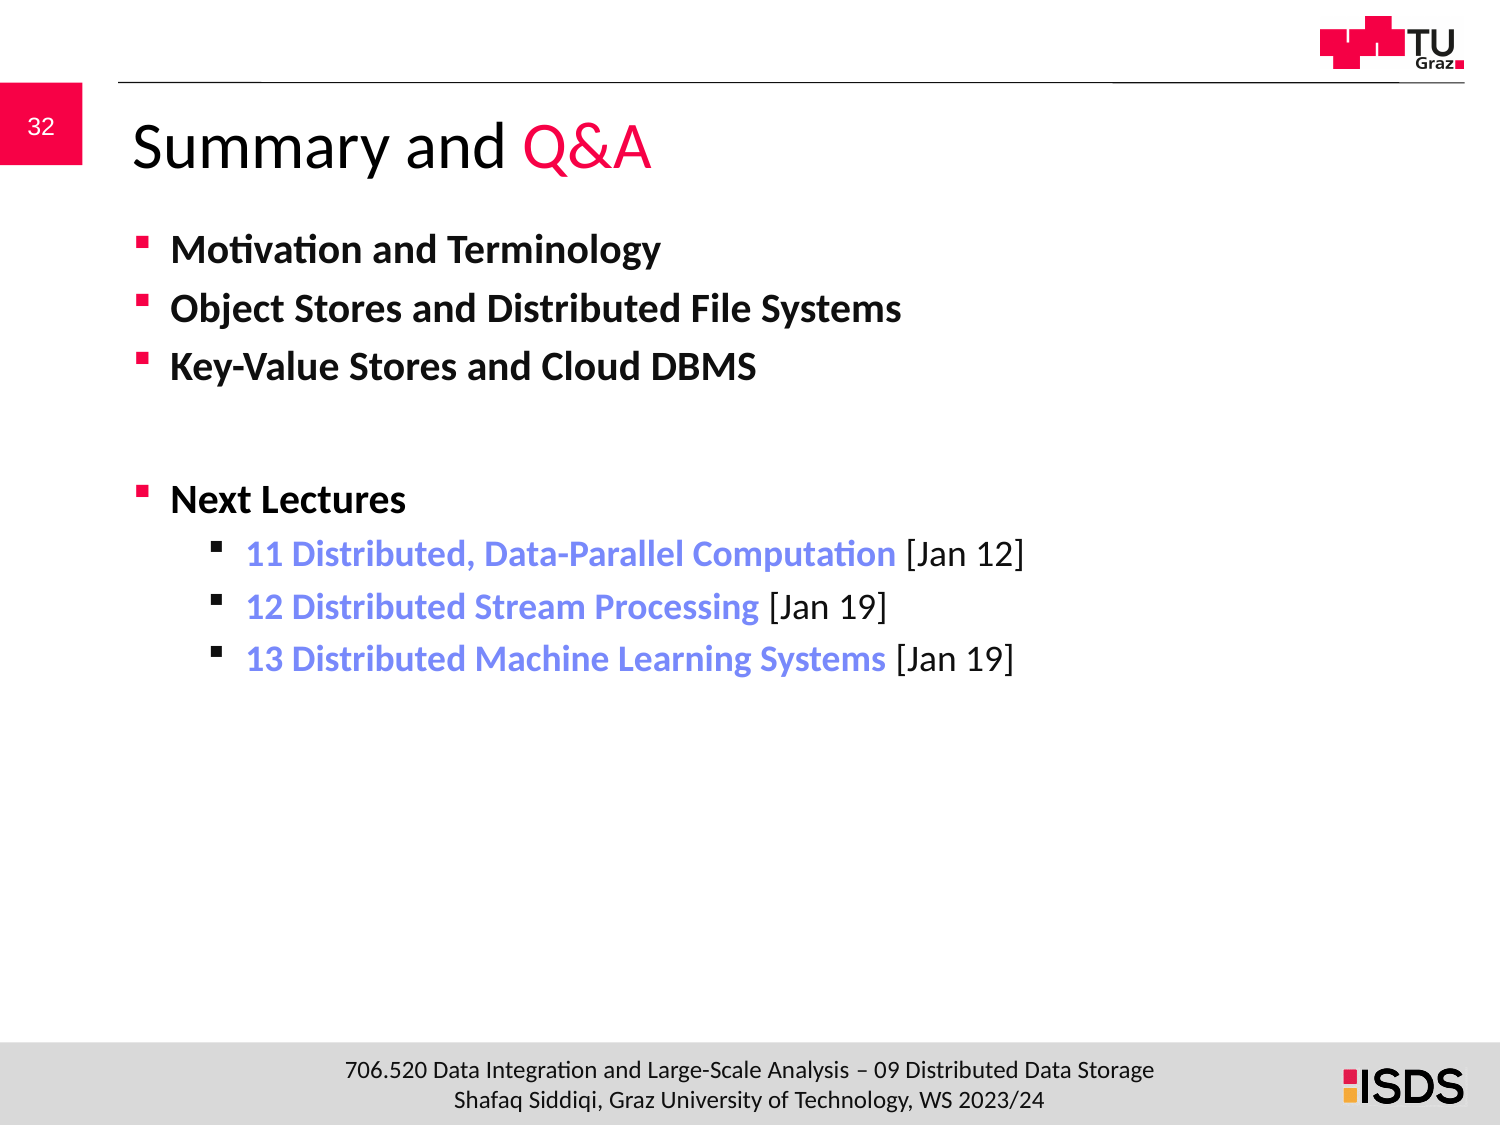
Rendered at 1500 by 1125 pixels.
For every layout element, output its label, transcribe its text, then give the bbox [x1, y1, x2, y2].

list Motivation and Terminology Object Stores and Distributed File Systems Key-Value Stores and Cloud DBMS Next Lectures 11 Distributed, Data-Parallel Computation [Jan 12] 12 Distributed Stream Processing [Jan 19] 13 Distributed Machine Learning Systems [Jan 19] [118, 214, 1469, 1032]
picture [1339, 1065, 1468, 1107]
title Summary and Q&A [118, 94, 1463, 214]
picture [1320, 16, 1464, 69]
